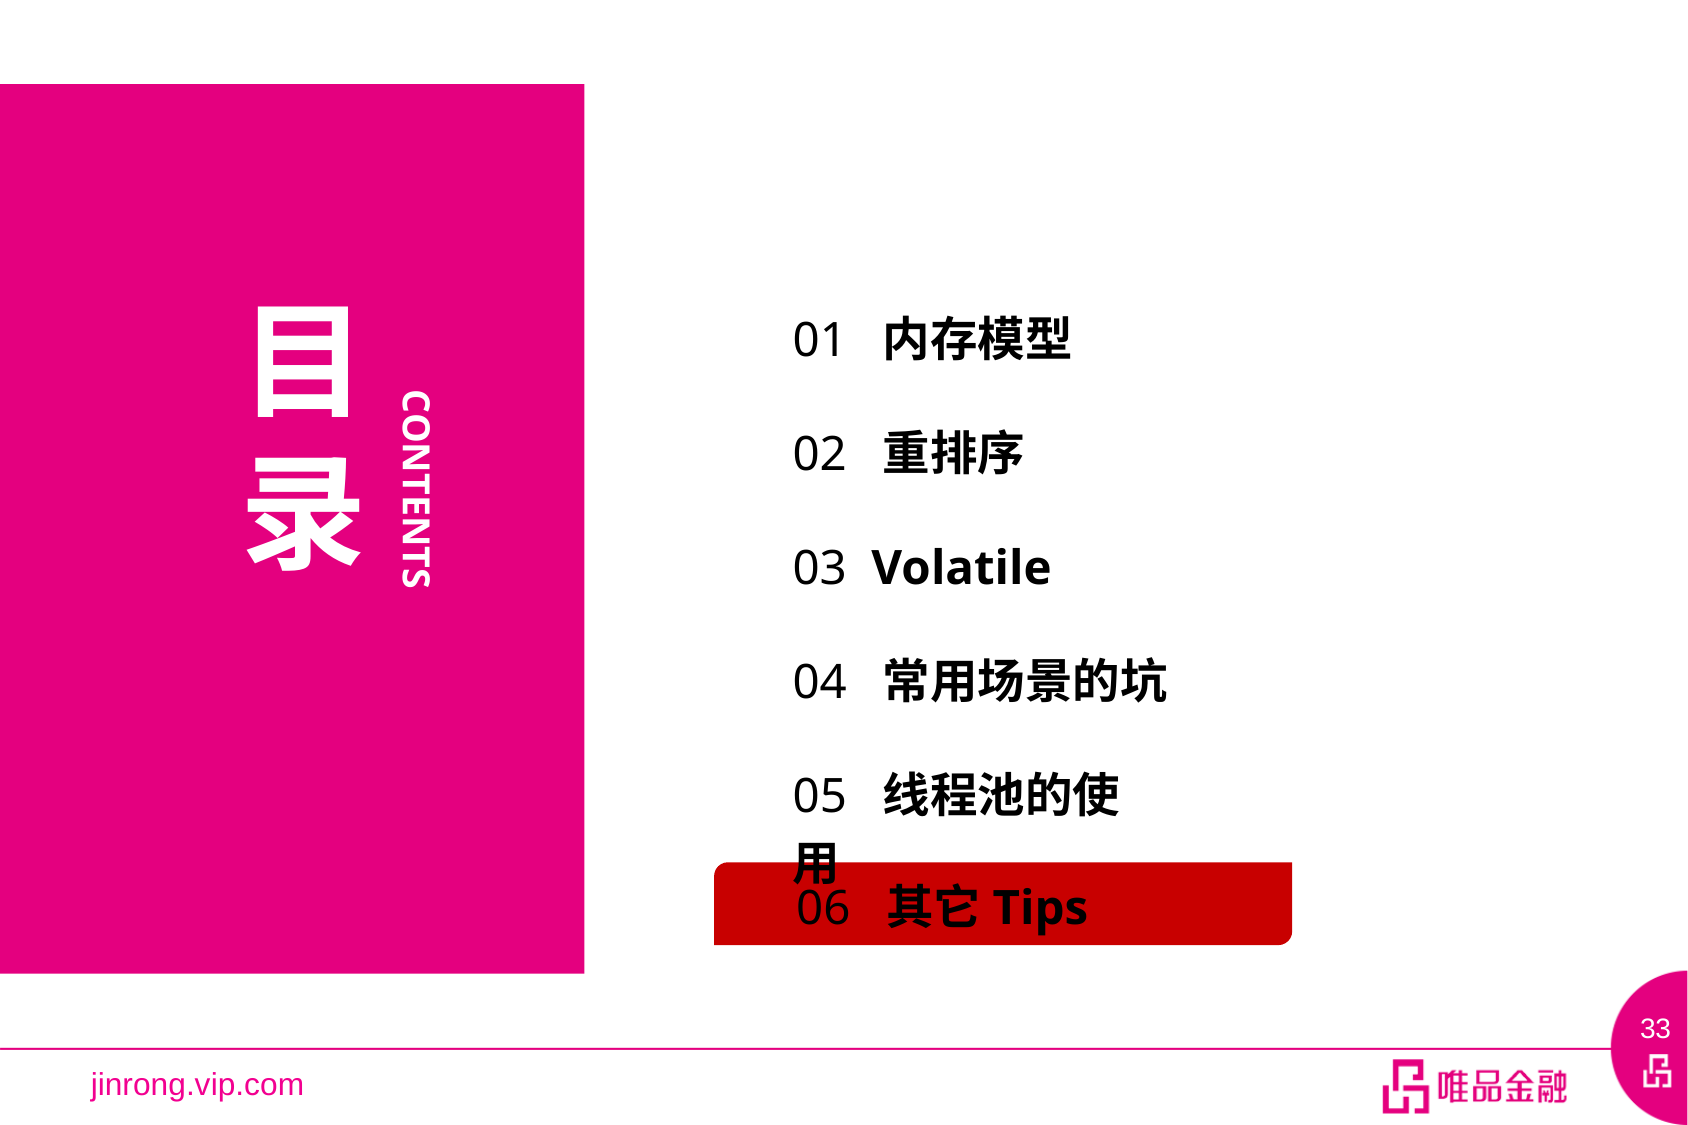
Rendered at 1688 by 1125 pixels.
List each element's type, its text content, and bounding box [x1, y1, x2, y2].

text_box 05 线程池的使用 [776, 745, 1183, 898]
text_box 04 常用场景的坑 [776, 631, 1232, 716]
text_box 01 内存模型 [776, 289, 1205, 374]
text_box 03 Volatile [776, 517, 1195, 602]
text_box 06 其它Tips [779, 858, 1186, 943]
picture [0, 0, 1688, 1125]
text_box 02 重排序 [776, 403, 1189, 488]
text_box [0, 82, 587, 976]
text_box [711, 860, 1295, 948]
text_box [225, 273, 456, 610]
